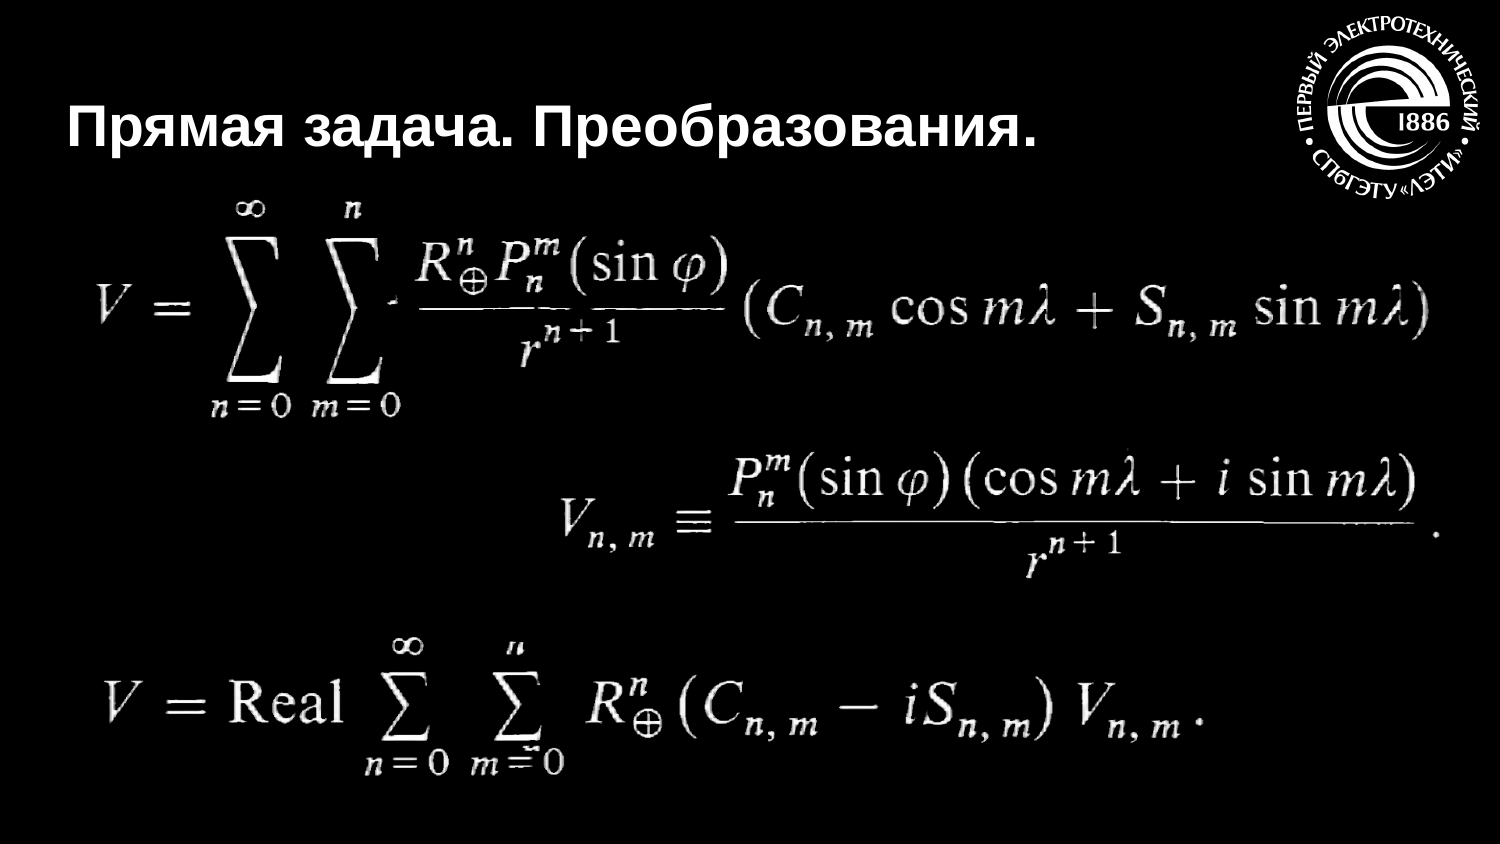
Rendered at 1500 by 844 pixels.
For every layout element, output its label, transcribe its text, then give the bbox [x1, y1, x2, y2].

title Прямая задача. Преобразования. [51, 72, 1292, 167]
picture [88, 621, 1219, 787]
picture [88, 15, 1500, 585]
